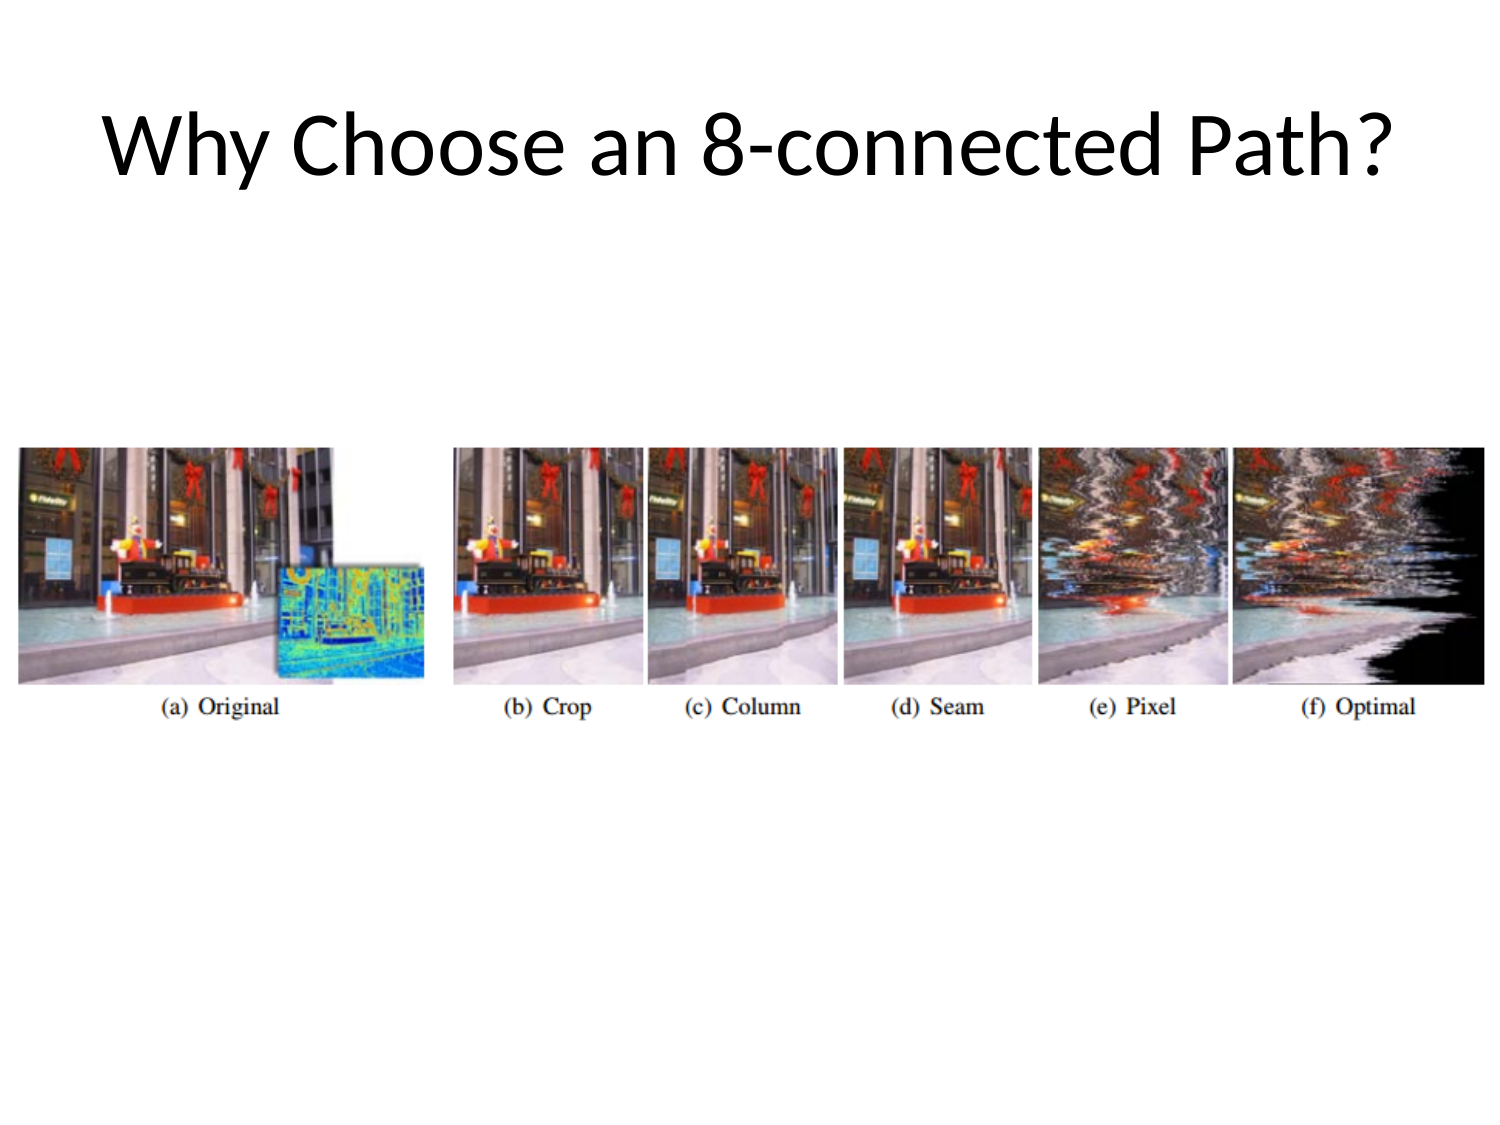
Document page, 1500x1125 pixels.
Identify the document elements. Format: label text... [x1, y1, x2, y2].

title Why Choose an 8-connected Path? [75, 45, 1425, 233]
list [0, 420, 1500, 730]
